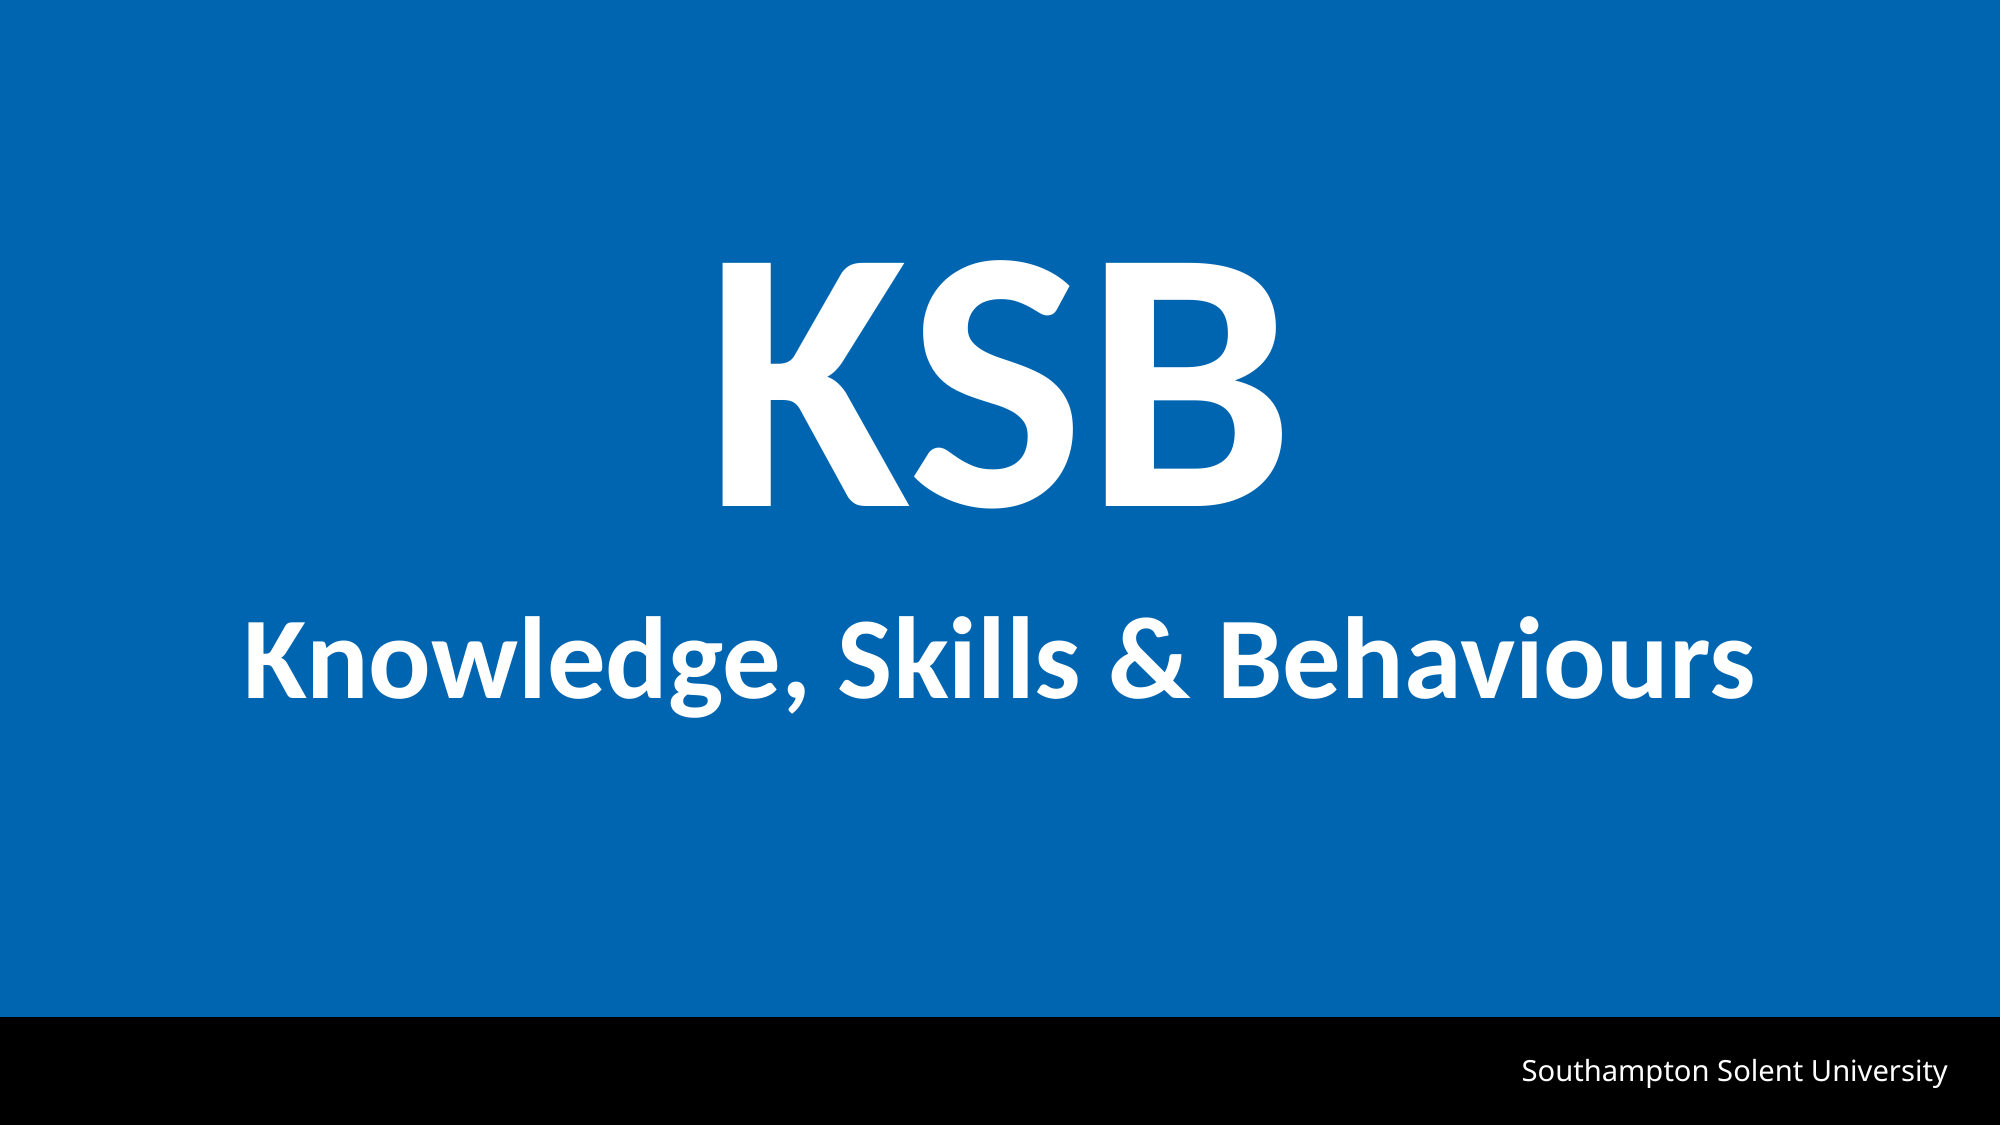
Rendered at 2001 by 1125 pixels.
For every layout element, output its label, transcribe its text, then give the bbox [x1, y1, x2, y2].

text_box KSB Knowledge, Skills & Behaviours [345, 131, 1655, 739]
